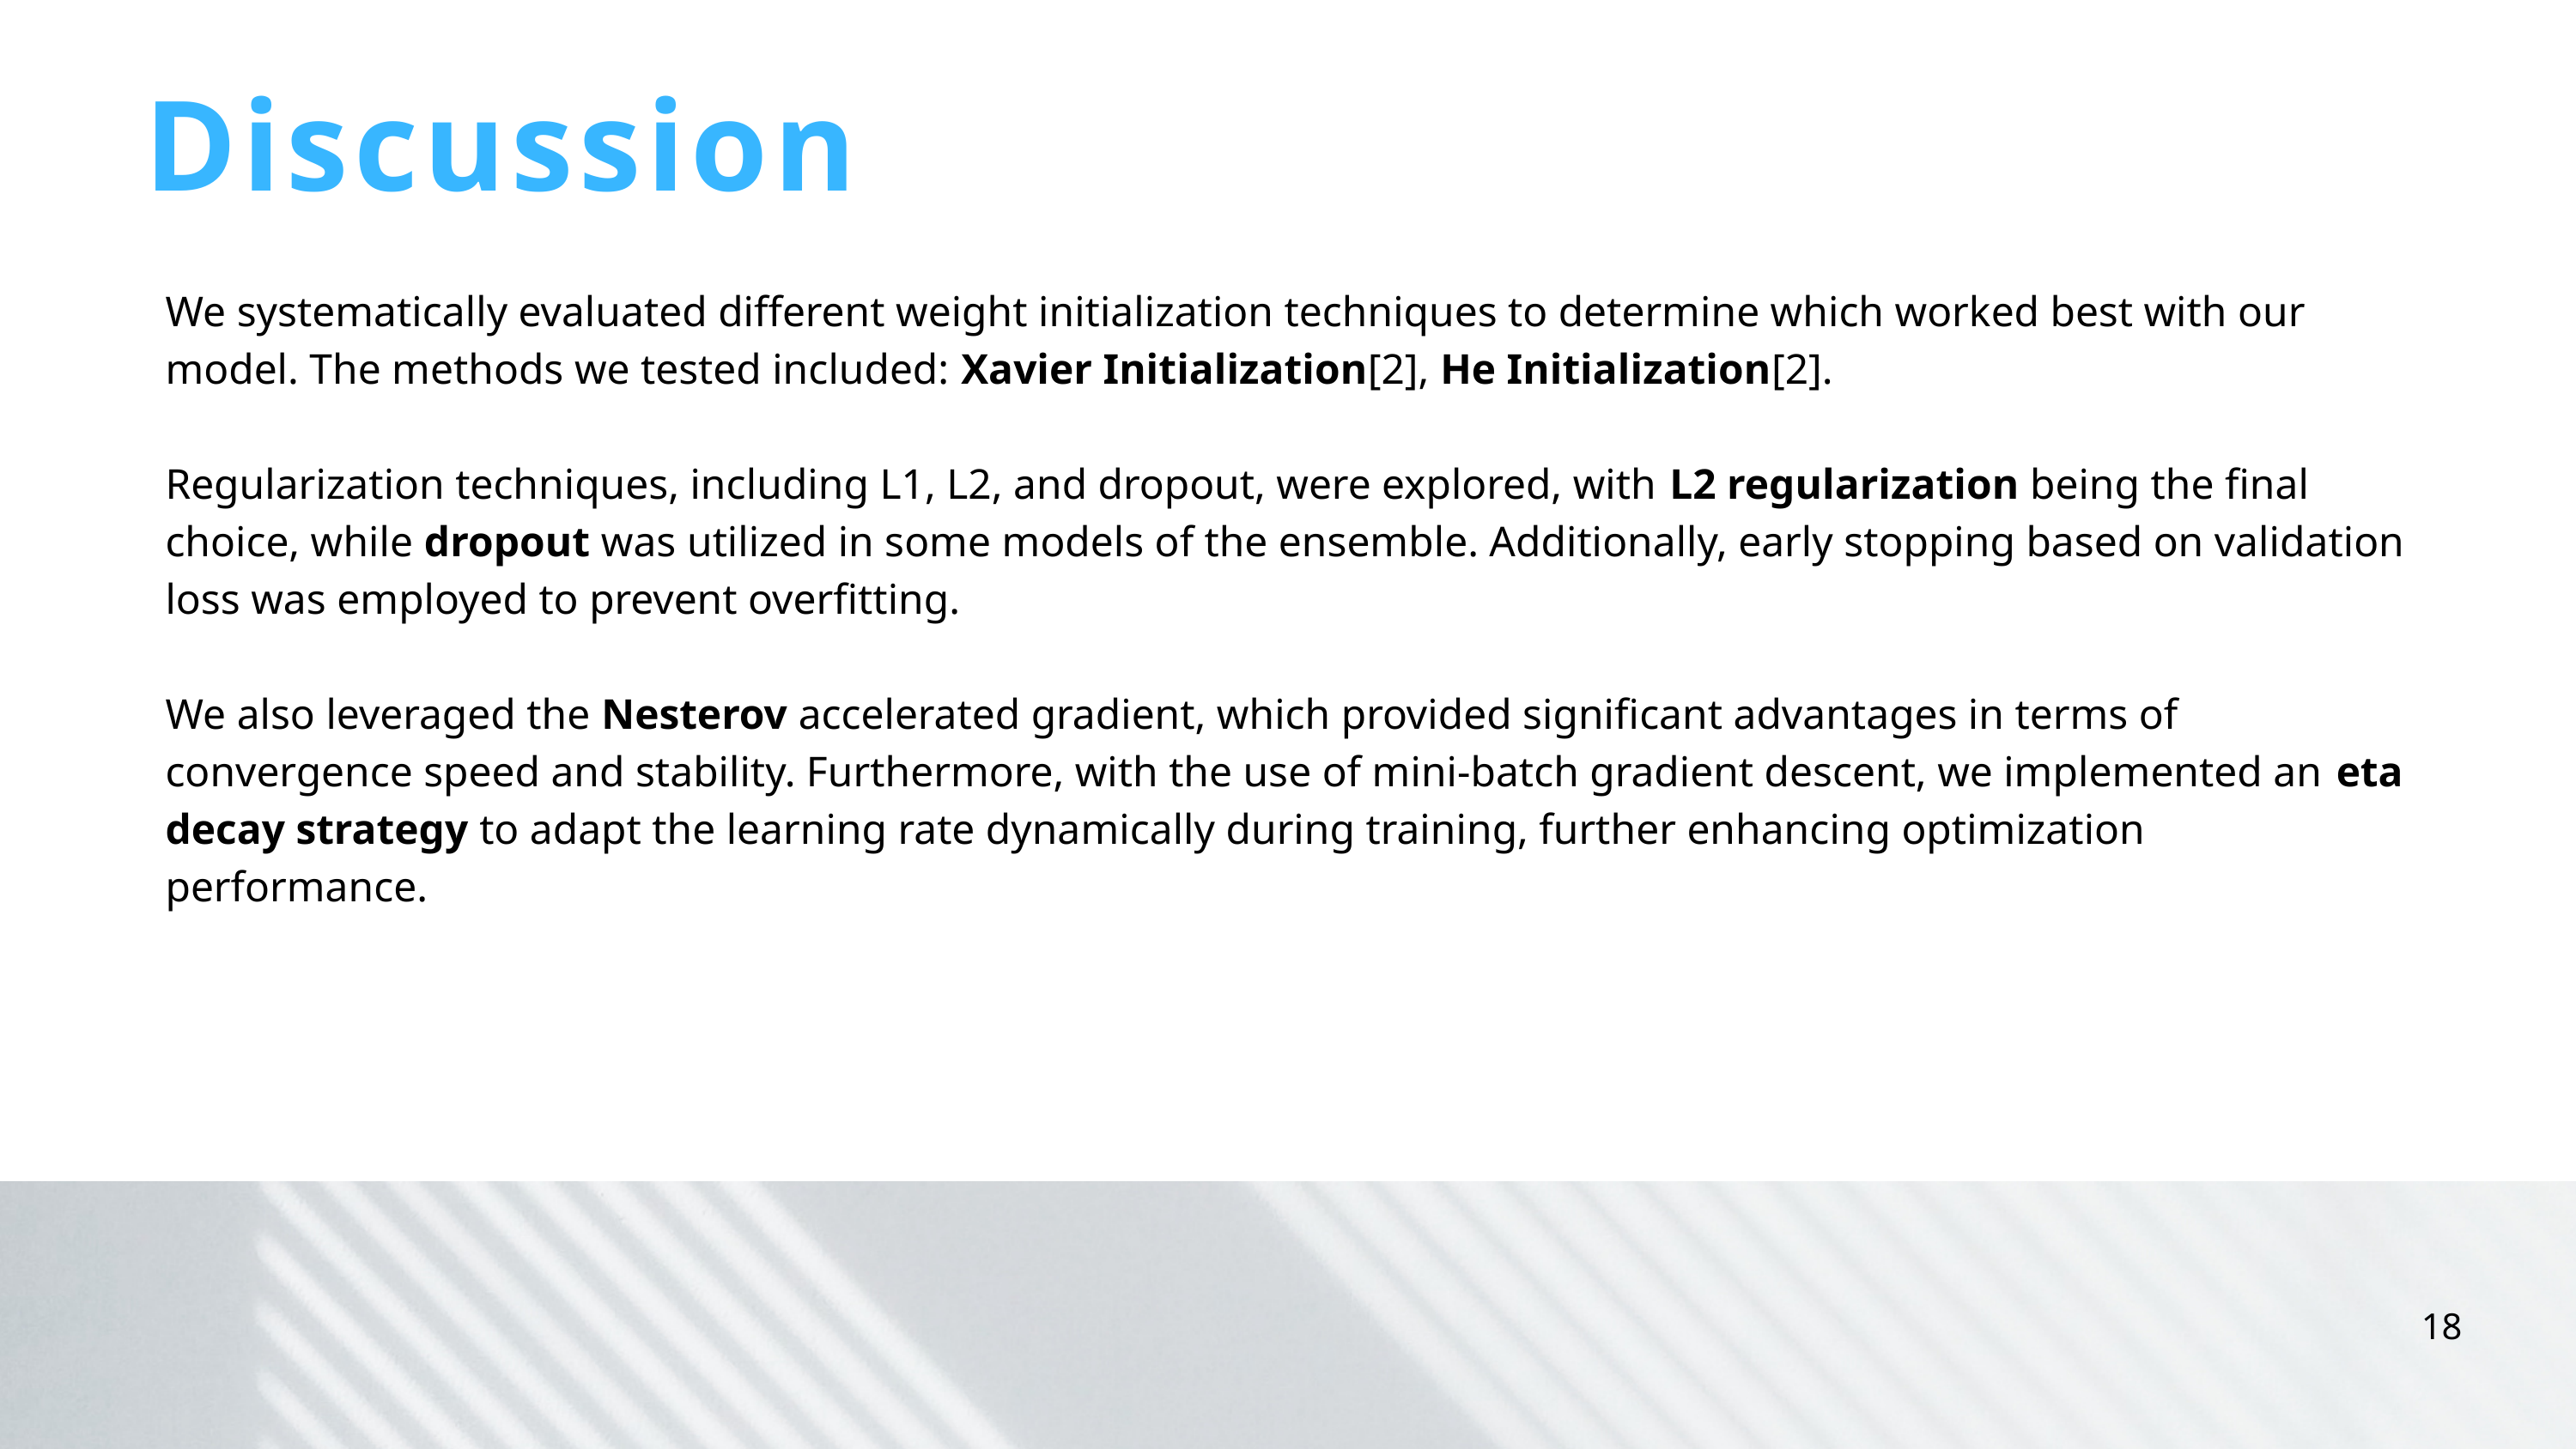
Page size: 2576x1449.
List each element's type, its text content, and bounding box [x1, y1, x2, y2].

text_box 18 [2421, 1296, 2463, 1348]
text_box [0, 1181, 2576, 1449]
text_box We systematically evaluated different weight initialization techniques to determine which worked best with our model. The methods we tested included: Xavier Initialization[2], He Initialization[2]. Regularization techniques, including L1, L2, and dropout, were explored, with L2 regularization being the final choice, while dropout was utilized in some models of the ensemble. Additionally, early stopping based on validation loss was employed to prevent overfitting. We also leveraged the Nesterov accelerated gradient, which provided significant advantages in terms of convergence speed and stability. Furthermore, with the use of mini-batch gradient descent, we implemented an eta decay strategy to adapt the learning rate dynamically during training, further enhancing optimization performance. [165, 276, 2411, 961]
text_box Discussion [144, 79, 1068, 216]
